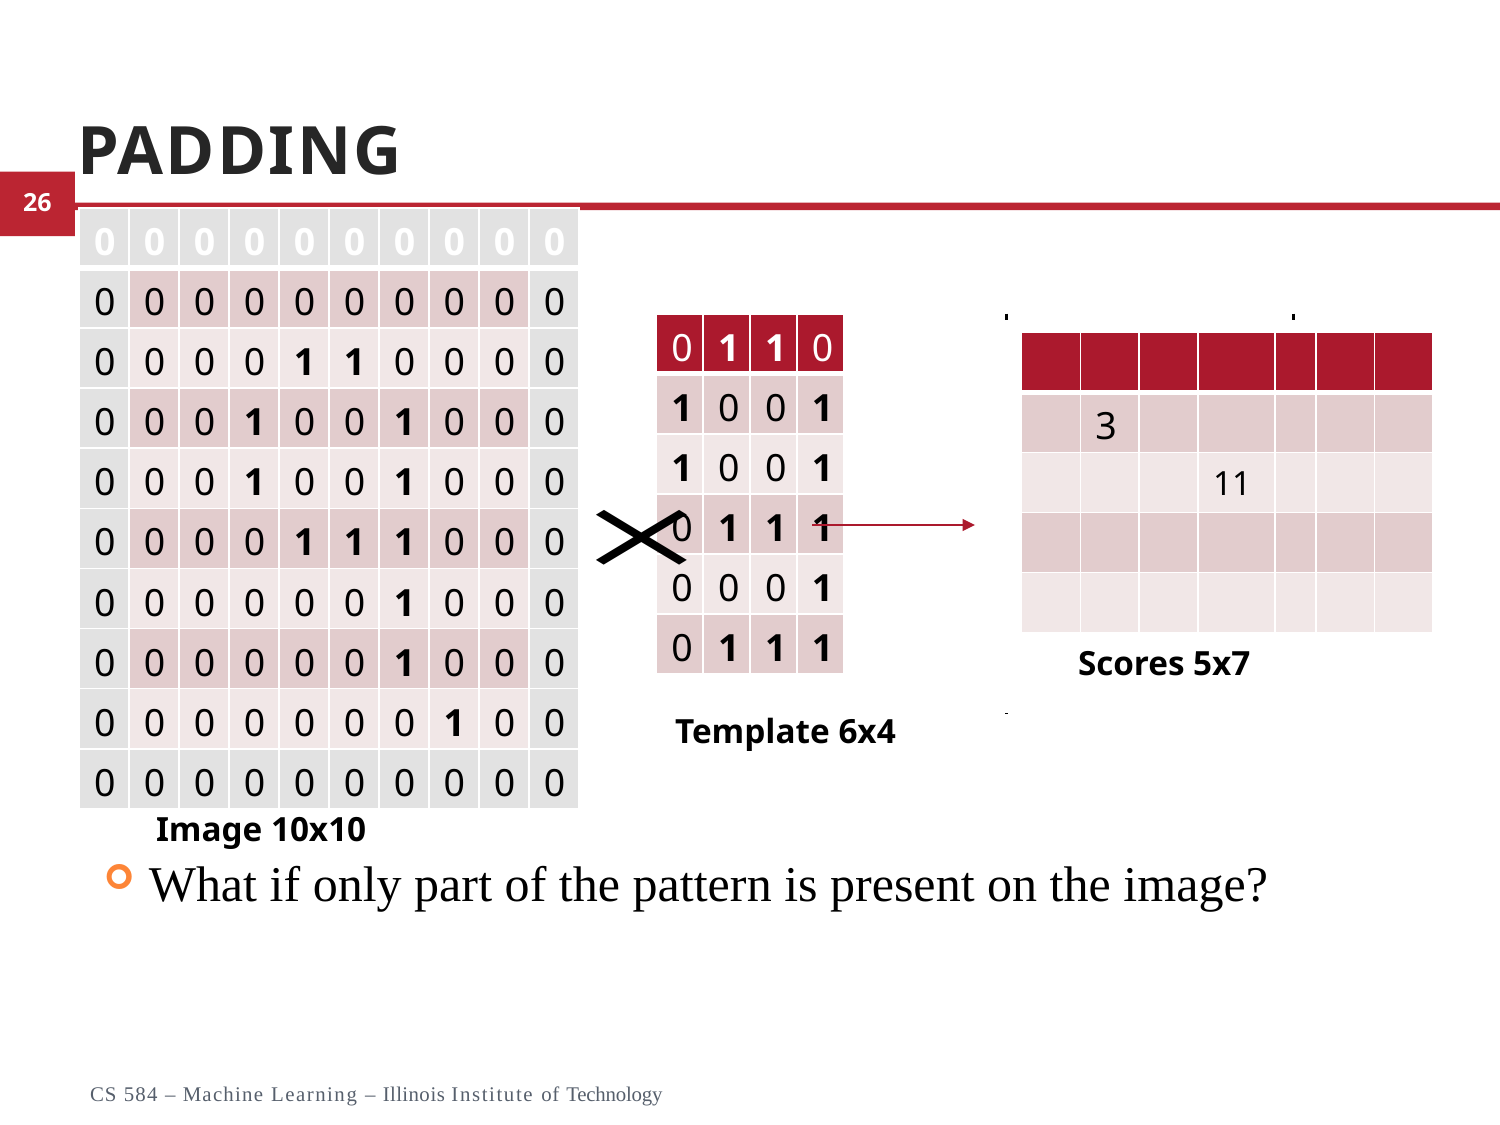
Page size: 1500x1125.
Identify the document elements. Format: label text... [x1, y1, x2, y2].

table_cell [1140, 395, 1197, 452]
table_header [1199, 333, 1274, 390]
table_header 1 [704, 315, 749, 371]
table_cell 0 [657, 615, 702, 673]
table_cell 0 [430, 329, 478, 387]
table_cell [1375, 453, 1432, 512]
table_cell [1317, 453, 1374, 512]
table_cell [1022, 513, 1080, 572]
table_cell 0 [704, 376, 749, 433]
table_header 0 [330, 209, 378, 265]
table_cell 1 [704, 495, 749, 553]
table_cell 0 [530, 689, 578, 748]
table_header 0 [280, 209, 328, 265]
table_cell 0 [180, 509, 228, 568]
table_cell 0 [80, 271, 128, 327]
table_cell 1 [380, 449, 428, 508]
table_header 0 [798, 315, 843, 371]
table_cell 0 [330, 629, 378, 688]
table_cell [1276, 395, 1315, 452]
table_header [1276, 333, 1315, 390]
table_cell 0 [480, 750, 528, 808]
table_cell 3 [1081, 395, 1138, 452]
table_cell 0 [480, 509, 528, 568]
table_header 0 [657, 315, 702, 371]
table_cell 0 [480, 629, 528, 688]
table_cell [1276, 453, 1315, 512]
table_cell 0 [130, 509, 178, 568]
table_cell [1317, 573, 1374, 632]
table_header [1375, 333, 1432, 390]
table_header [1022, 333, 1080, 390]
table_cell 0 [530, 329, 578, 387]
table_cell [1317, 513, 1374, 572]
table_cell 1 [798, 376, 843, 433]
table_cell [1276, 573, 1315, 632]
table_cell 1 [280, 509, 328, 568]
table_cell 1 [798, 555, 843, 613]
table_cell 0 [230, 750, 278, 808]
table_cell 0 [280, 689, 328, 748]
table_cell [1199, 573, 1274, 632]
table_cell 1 [751, 495, 796, 553]
table_cell 1 [230, 389, 278, 447]
table_cell 0 [180, 629, 228, 688]
table_cell 0 [430, 449, 478, 508]
table_cell 0 [280, 750, 328, 808]
table_cell 0 [180, 329, 228, 387]
table_cell 0 [230, 271, 278, 327]
table_cell 0 [280, 569, 328, 628]
table_cell 1 [280, 329, 328, 387]
table_cell 0 [180, 271, 228, 327]
table_cell [1022, 395, 1080, 452]
table_cell 0 [80, 689, 128, 748]
table_cell 0 [751, 376, 796, 433]
footer CS 584 – Machine Learning – Illinois Institute of Technology [87, 1080, 680, 1125]
table_cell 0 [704, 555, 749, 613]
table_cell 0 [230, 629, 278, 688]
table_cell 1 [657, 376, 702, 433]
table_cell 0 [230, 509, 278, 568]
table_cell 0 [330, 271, 378, 327]
table_cell [1081, 573, 1138, 632]
table_cell 0 [480, 689, 528, 748]
table_cell 0 [430, 389, 478, 447]
table_cell 0 [330, 689, 378, 748]
table_cell [1081, 513, 1138, 572]
table_cell 0 [330, 449, 378, 508]
table_cell 0 [130, 329, 178, 387]
table_cell 0 [330, 569, 378, 628]
table_cell [1081, 453, 1138, 512]
table_cell 0 [751, 555, 796, 613]
table_cell 1 [430, 689, 478, 748]
table_header 0 [80, 209, 128, 265]
table_cell [1022, 453, 1080, 512]
text_box Scores 5x7 [1115, 634, 1214, 666]
table_cell 1 [330, 509, 378, 568]
table_cell 0 [430, 629, 478, 688]
table_header 0 [480, 209, 528, 265]
table_cell 0 [530, 629, 578, 688]
table_header 0 [230, 209, 278, 265]
table_cell 0 [80, 569, 128, 628]
table_cell 0 [280, 449, 328, 508]
table_cell 0 [380, 689, 428, 748]
table_cell 0 [480, 569, 528, 628]
table_cell 0 [530, 271, 578, 327]
table_cell 0 [130, 689, 178, 748]
table_cell 0 [80, 389, 128, 447]
title Padding [75, 0, 1425, 188]
table_cell 0 [330, 389, 378, 447]
table_cell [813, 528, 843, 533]
table_cell 1 [380, 389, 428, 447]
table_cell 0 [530, 569, 578, 628]
text_box Template 6x4 [736, 702, 835, 734]
table_cell 0 [230, 329, 278, 387]
table_cell 1 [330, 329, 378, 387]
table_cell 0 [430, 569, 478, 628]
table_cell [1375, 573, 1432, 632]
table_cell [1317, 395, 1374, 452]
table_cell [1276, 513, 1315, 572]
table_cell 0 [80, 449, 128, 508]
table_header [1317, 333, 1374, 390]
table_cell 1 [657, 435, 702, 493]
table_cell 0 [230, 689, 278, 748]
table_cell 11 [1199, 453, 1274, 512]
table_cell 0 [280, 389, 328, 447]
table_cell 1 [380, 569, 428, 628]
table_header 0 [380, 209, 428, 265]
table_cell 0 [480, 449, 528, 508]
table_cell 0 [530, 449, 578, 508]
table_cell [1199, 395, 1274, 452]
table_cell 1 [704, 615, 749, 673]
table_cell 0 [430, 750, 478, 808]
table_cell 0 [380, 271, 428, 327]
table_cell 0 [480, 329, 528, 387]
table_cell 0 [330, 750, 378, 808]
table_cell 0 [230, 569, 278, 628]
table_cell 1 [380, 629, 428, 688]
table_cell 1 [798, 495, 843, 553]
table_cell 0 [80, 629, 128, 688]
table_header 0 [530, 209, 578, 265]
table_cell 0 [430, 271, 478, 327]
table_cell 0 [130, 449, 178, 508]
table_cell 0 [180, 389, 228, 447]
table_cell 1 [751, 615, 796, 673]
table_cell 0 [751, 435, 796, 493]
table_cell 0 [280, 271, 328, 327]
table_cell 1 [798, 615, 843, 673]
table_cell 0 [130, 271, 178, 327]
table_cell 0 [180, 569, 228, 628]
table_cell 0 [657, 495, 702, 553]
table_cell 0 [180, 689, 228, 748]
table_cell 0 [704, 435, 749, 493]
table_cell 0 [180, 449, 228, 508]
table_cell 0 [80, 509, 128, 568]
table_header 0 [430, 209, 478, 265]
table_cell [1140, 513, 1197, 572]
table_cell [1375, 395, 1432, 452]
table_header 1 [751, 315, 796, 371]
table_cell 0 [380, 750, 428, 808]
table_cell 0 [480, 271, 528, 327]
table_cell [1375, 513, 1432, 572]
table_cell 0 [130, 569, 178, 628]
table_cell 0 [130, 629, 178, 688]
text_box What if only part of the pattern is present on the image? [101, 837, 1477, 1060]
table_cell [1022, 573, 1080, 632]
text_box Image 10x10 [212, 810, 311, 833]
table_cell [1140, 453, 1197, 512]
table_cell 0 [530, 750, 578, 808]
table_header 0 [130, 209, 178, 265]
table_cell 0 [130, 750, 178, 808]
table_cell 0 [530, 389, 578, 447]
table_header [1140, 333, 1197, 390]
table_cell 1 [380, 509, 428, 568]
table_cell 0 [480, 389, 528, 447]
table_cell [1199, 513, 1274, 572]
table_cell 0 [280, 629, 328, 688]
table_cell 0 [180, 750, 228, 808]
table_cell 0 [130, 389, 178, 447]
table_header 0 [180, 209, 228, 265]
table_cell 0 [530, 509, 578, 568]
table_cell 0 [430, 509, 478, 568]
table_cell 0 [80, 329, 128, 387]
table_header [1081, 333, 1138, 390]
table_cell 0 [657, 555, 702, 613]
table_cell 0 [380, 329, 428, 387]
table_cell 1 [230, 449, 278, 508]
table_cell 1 [798, 435, 843, 493]
table_cell [1140, 573, 1197, 632]
table_cell 0 [80, 750, 128, 808]
